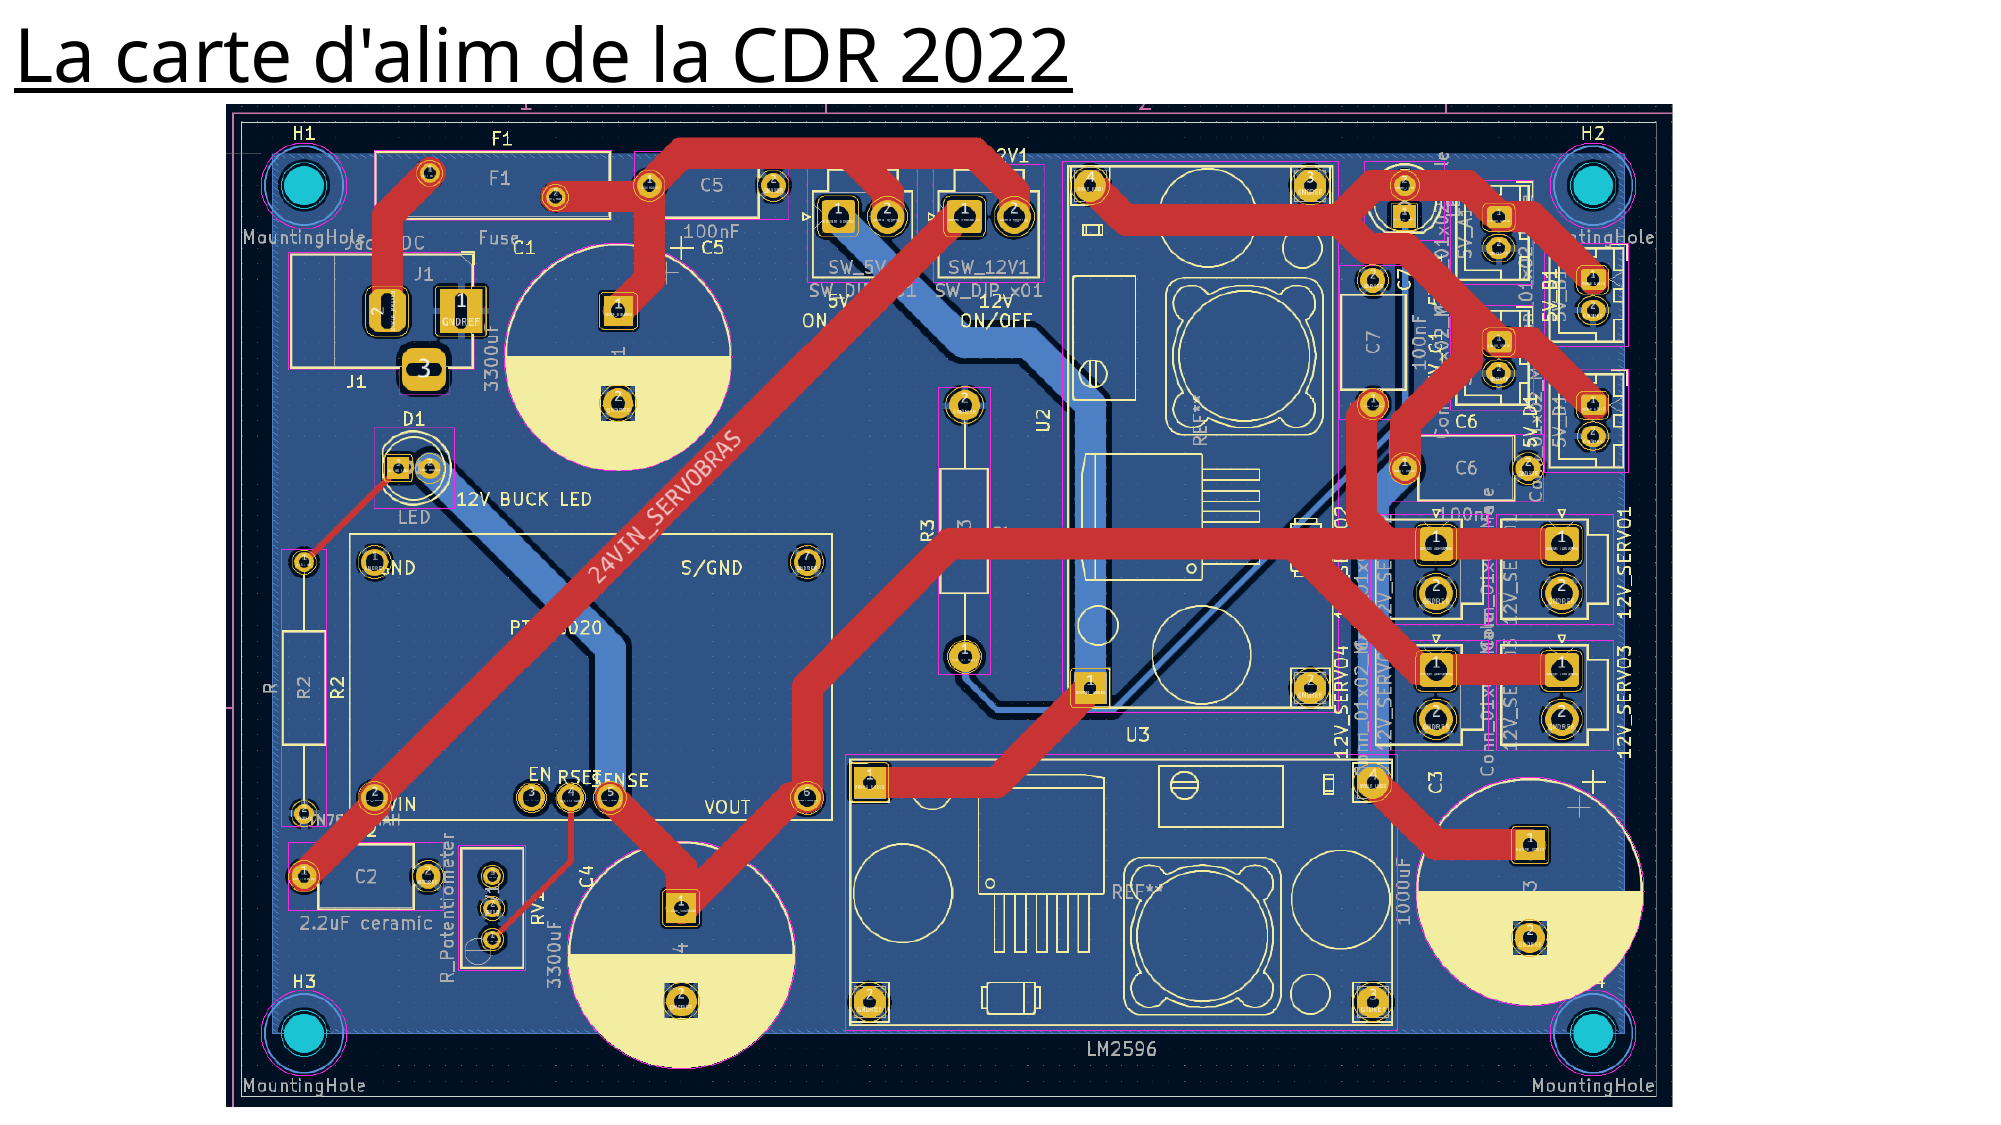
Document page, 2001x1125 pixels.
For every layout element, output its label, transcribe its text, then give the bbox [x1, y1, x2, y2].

picture [226, 104, 1673, 1107]
text_box La carte d'alim de la CDR 2022 [0, 0, 1207, 105]
